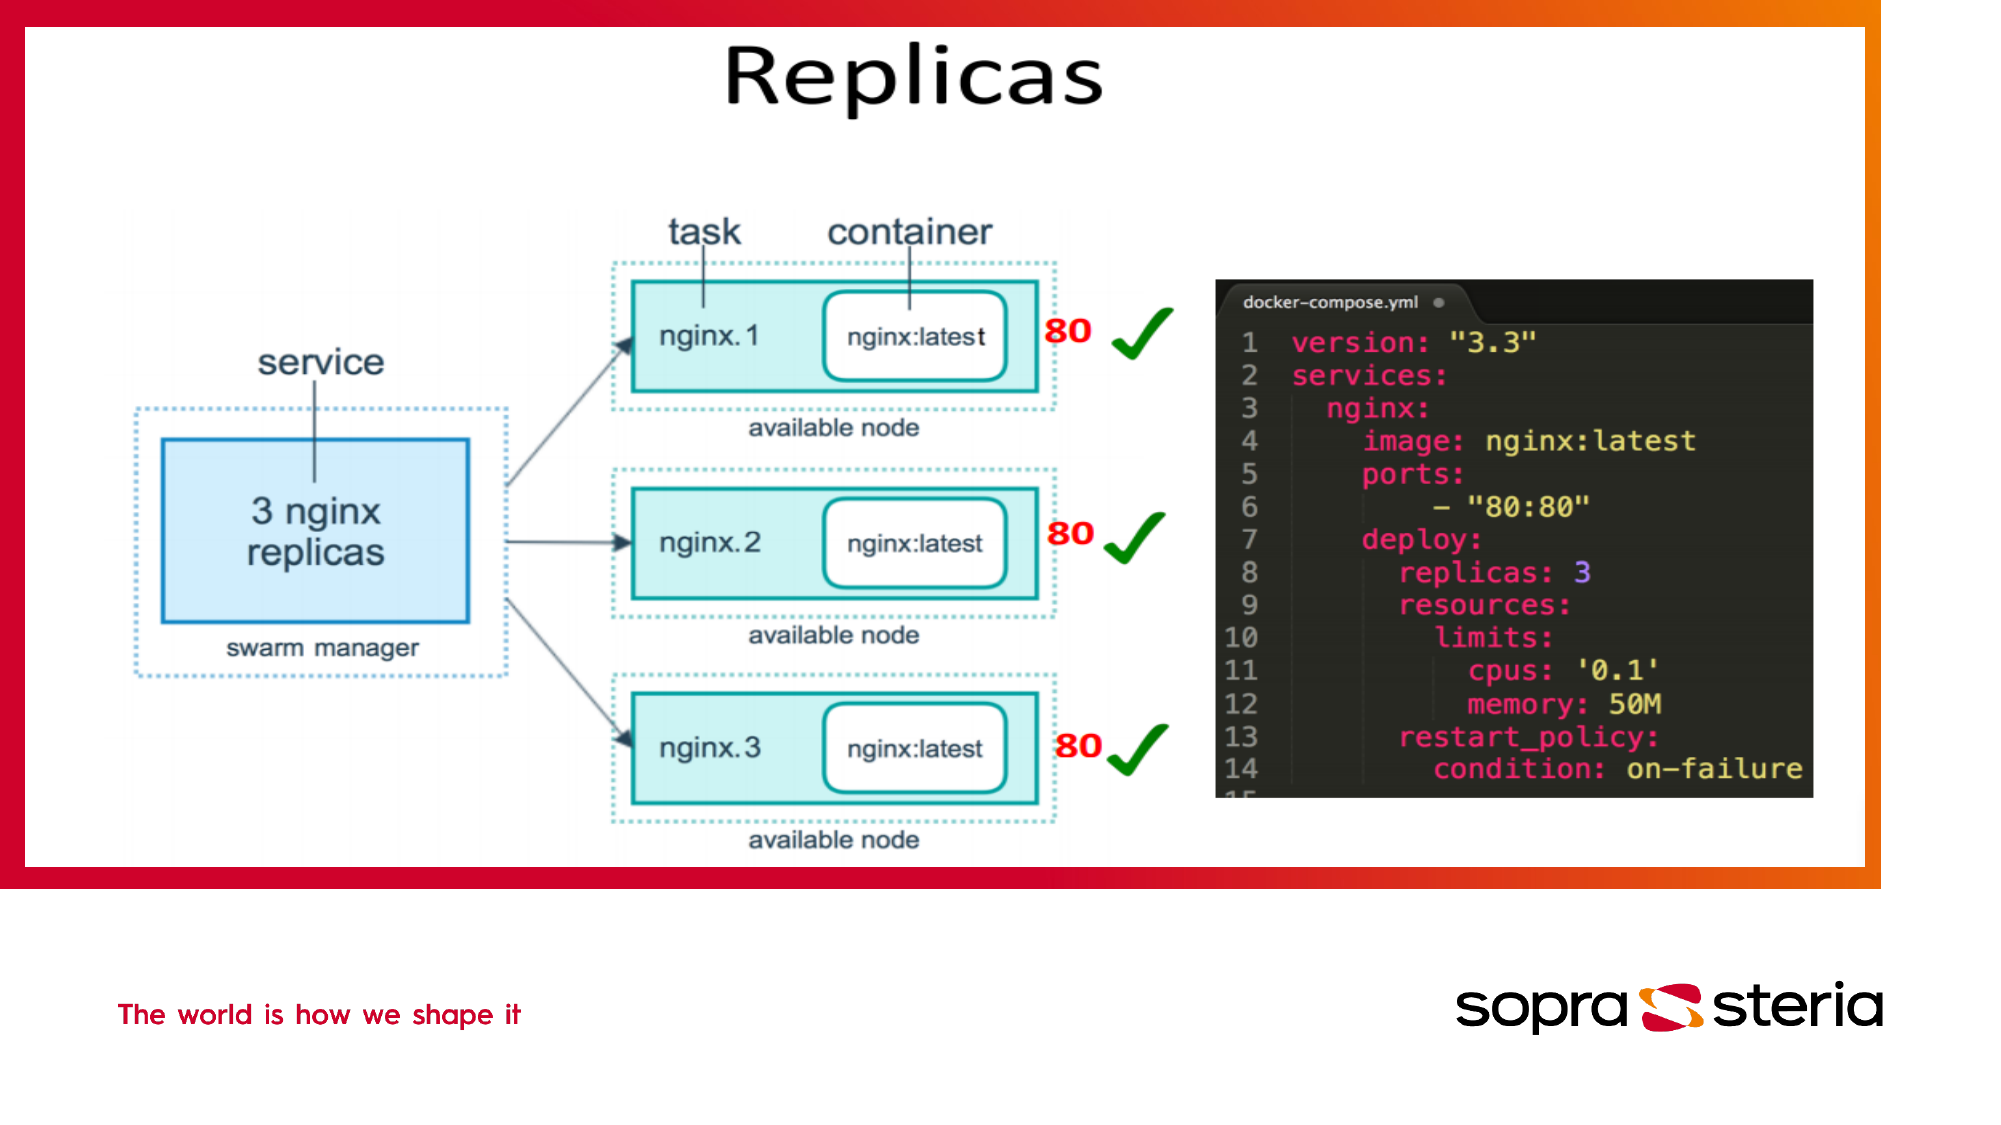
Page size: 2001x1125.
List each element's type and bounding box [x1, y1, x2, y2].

picture [100, 987, 545, 1049]
picture [0, 0, 1881, 889]
picture [1423, 946, 1915, 1069]
